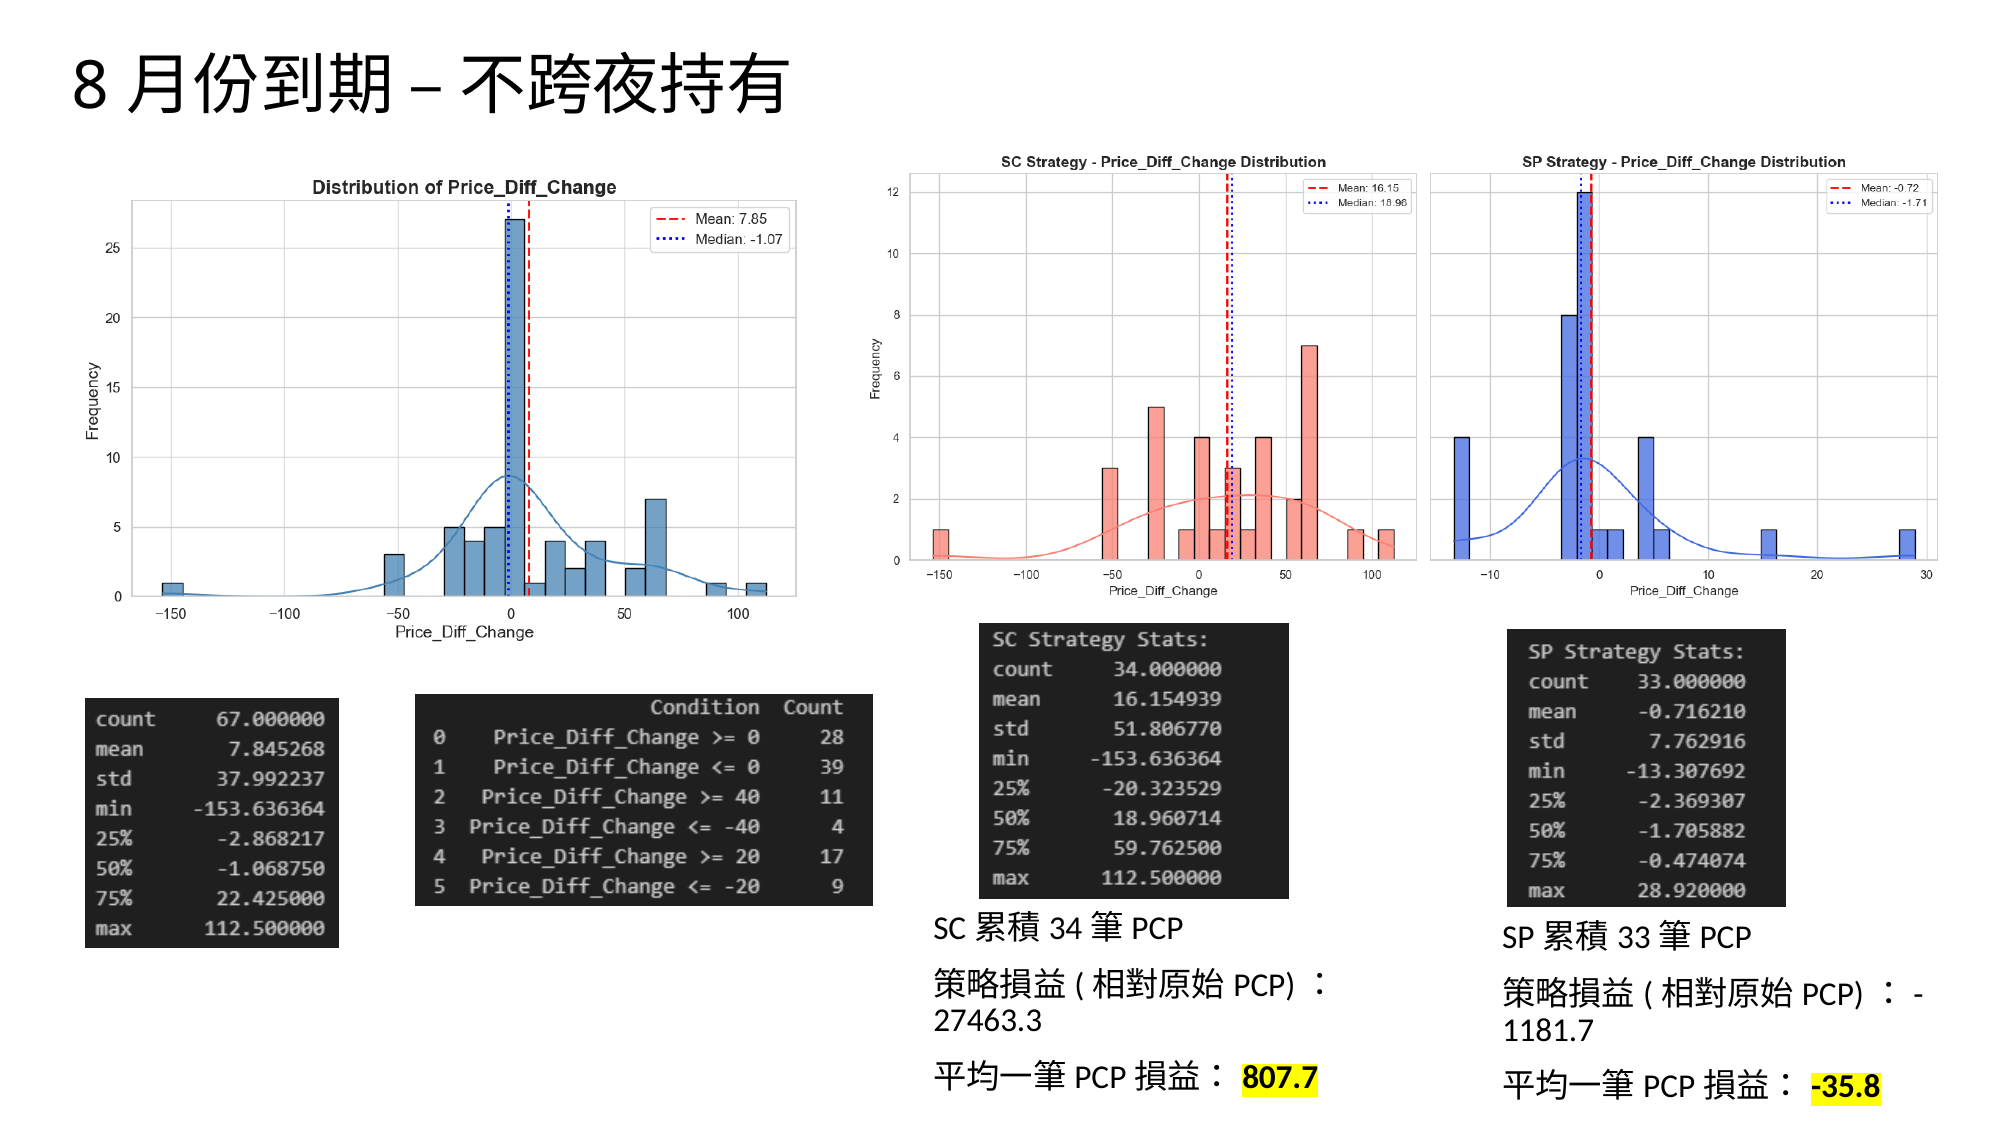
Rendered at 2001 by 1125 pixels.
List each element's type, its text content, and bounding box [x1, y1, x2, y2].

picture [415, 694, 873, 906]
picture [978, 623, 1289, 899]
text_box SP累積33筆PCP 策略損益(相對原始PCP)：-1181.7 平均一筆PCP損益：-35.8 [1487, 912, 2000, 1125]
picture [76, 170, 804, 649]
text_box SC累積34筆PCP 策略損益(相對原始PCP)：27463.3 平均一筆PCP損益：807.7 [918, 903, 1462, 1125]
picture [1507, 629, 1786, 907]
text_box 8月份到期 – 不跨夜持有 [55, 0, 1781, 196]
picture [85, 698, 339, 948]
picture [862, 148, 1945, 605]
